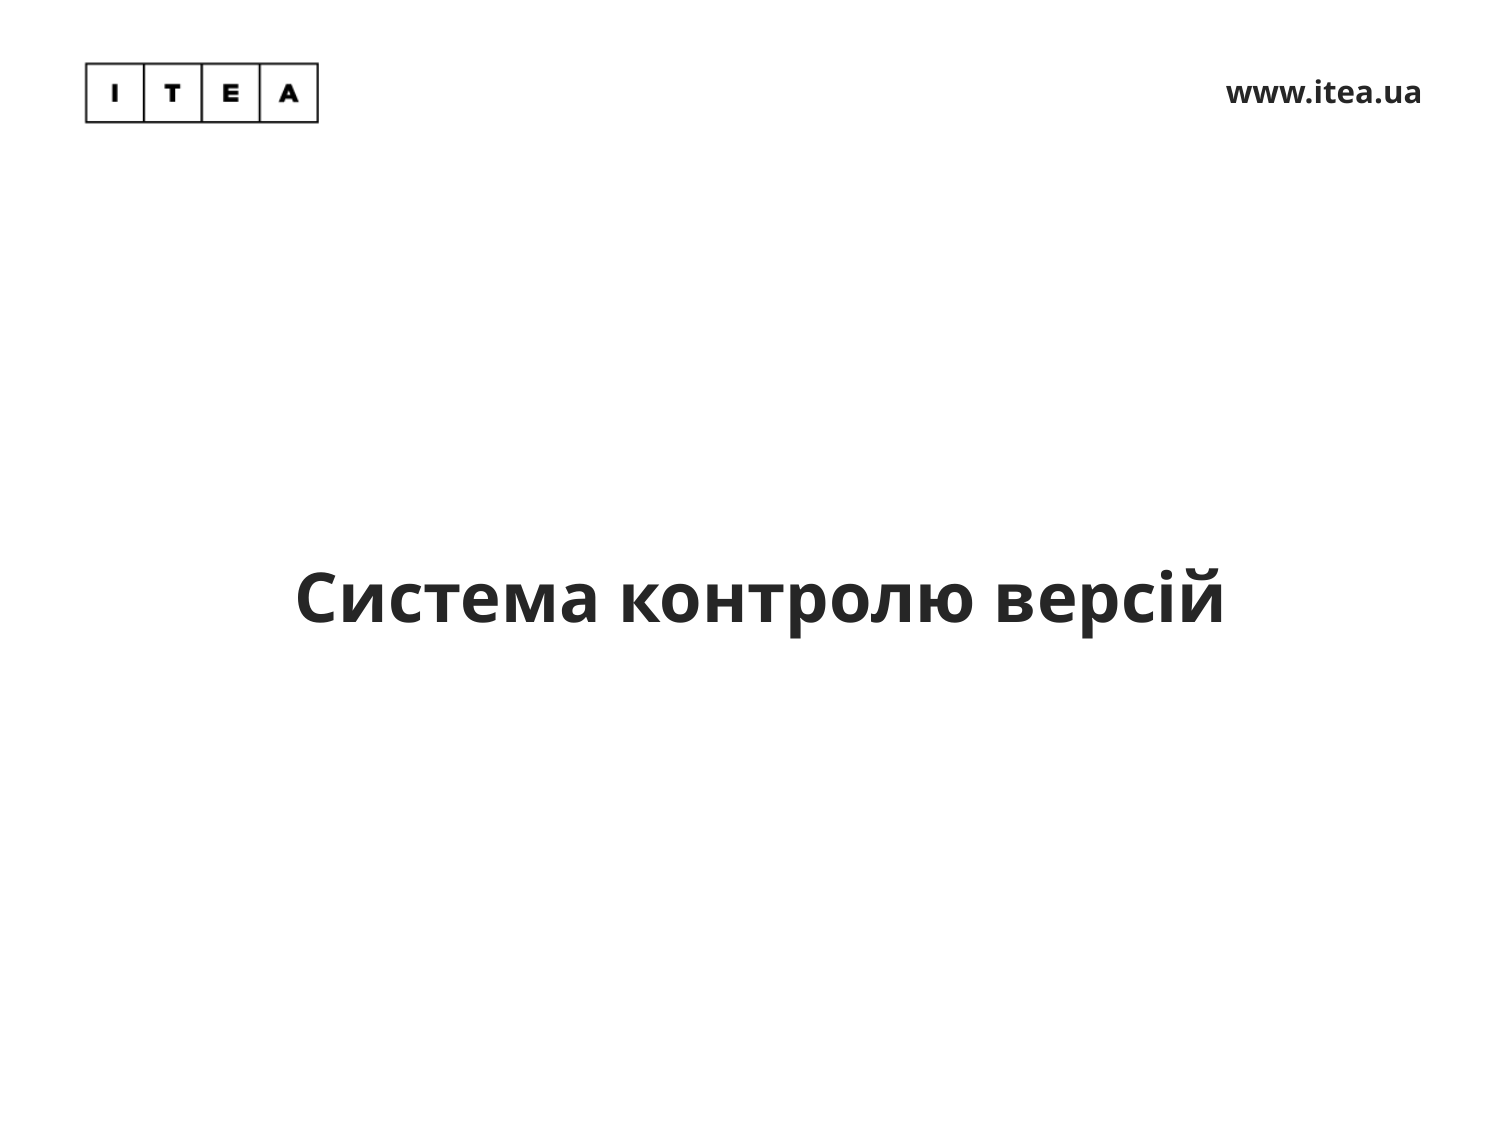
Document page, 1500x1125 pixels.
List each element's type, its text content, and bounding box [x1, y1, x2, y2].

text_box www.itea.ua [1172, 66, 1477, 115]
picture [57, 49, 344, 133]
title Система контролю версій [105, 374, 1418, 898]
